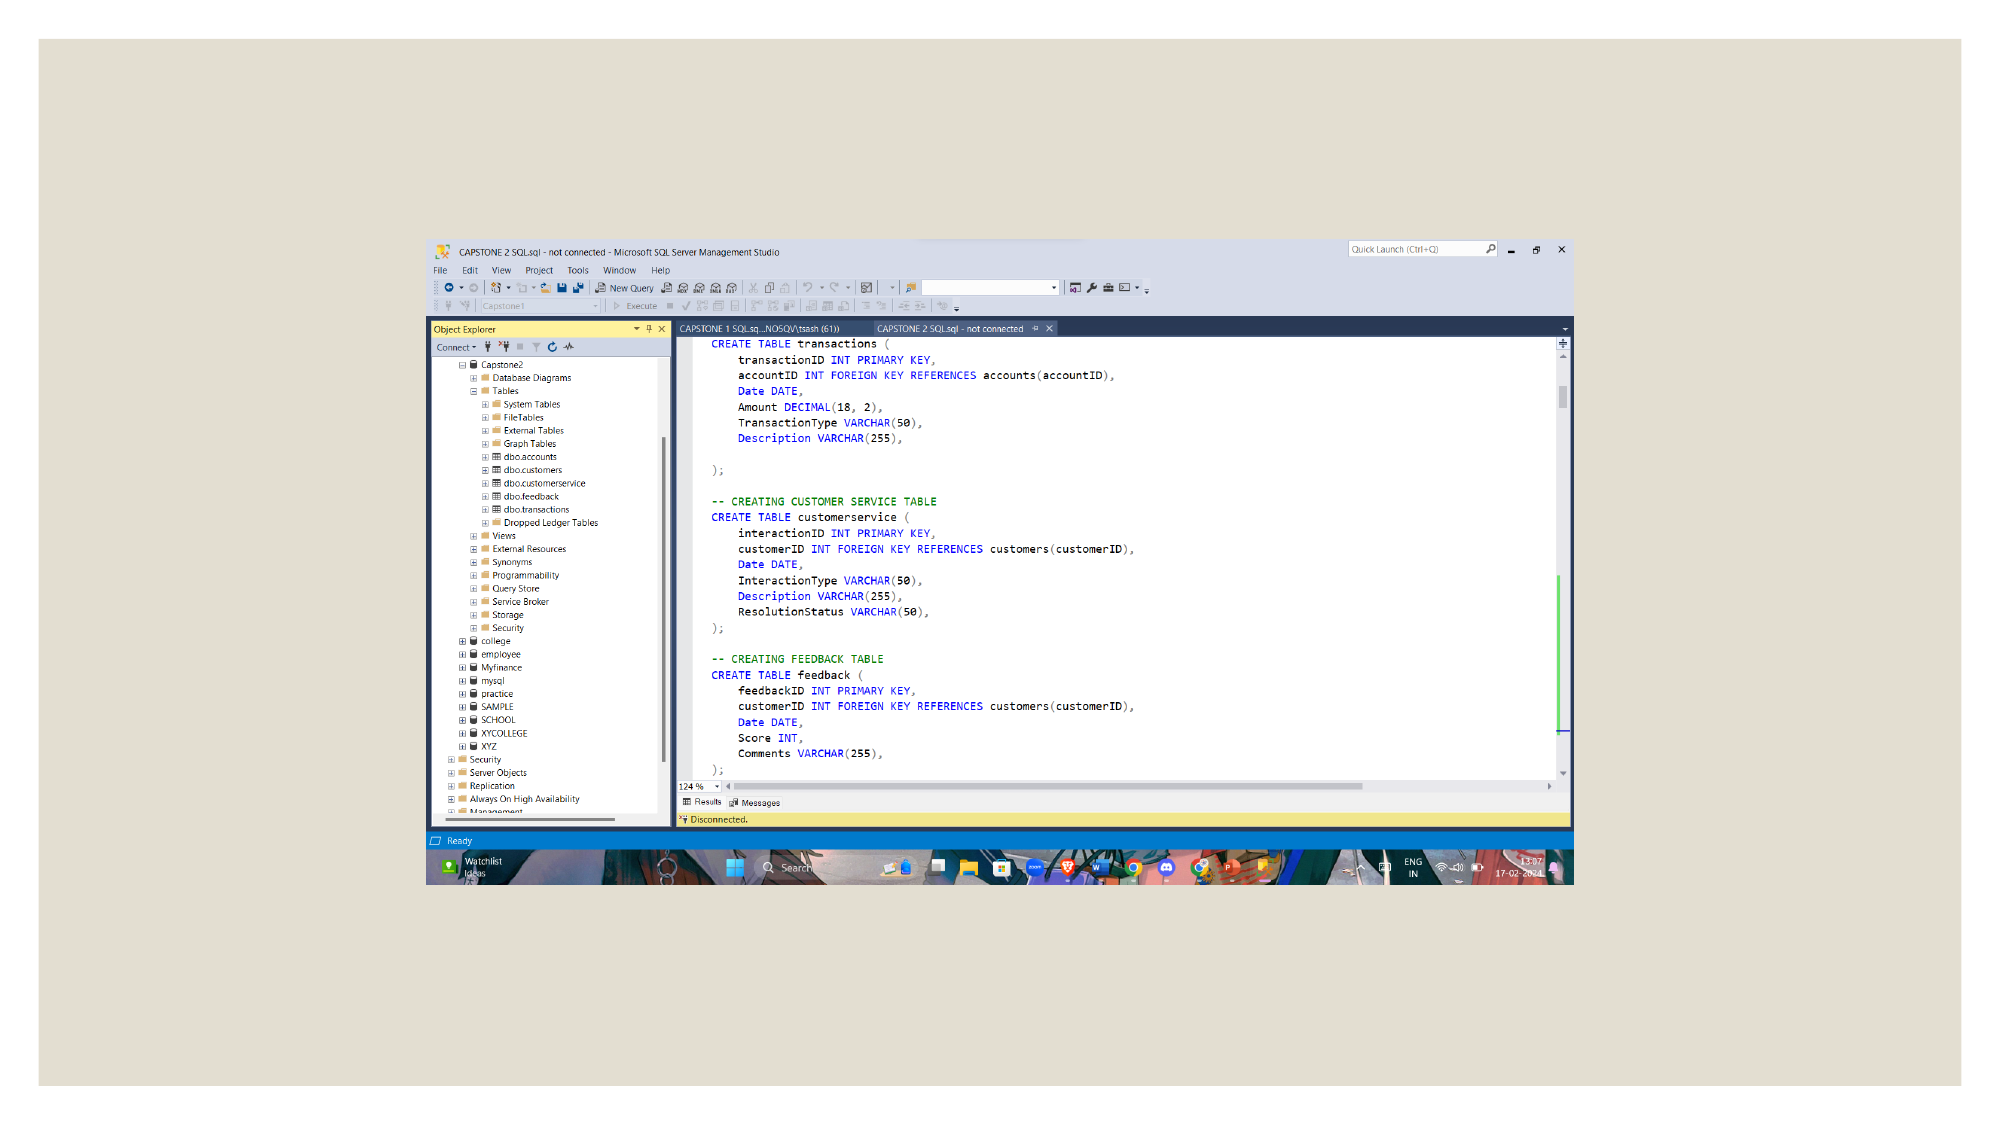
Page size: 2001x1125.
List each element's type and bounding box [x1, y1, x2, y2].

list [426, 239, 1574, 886]
